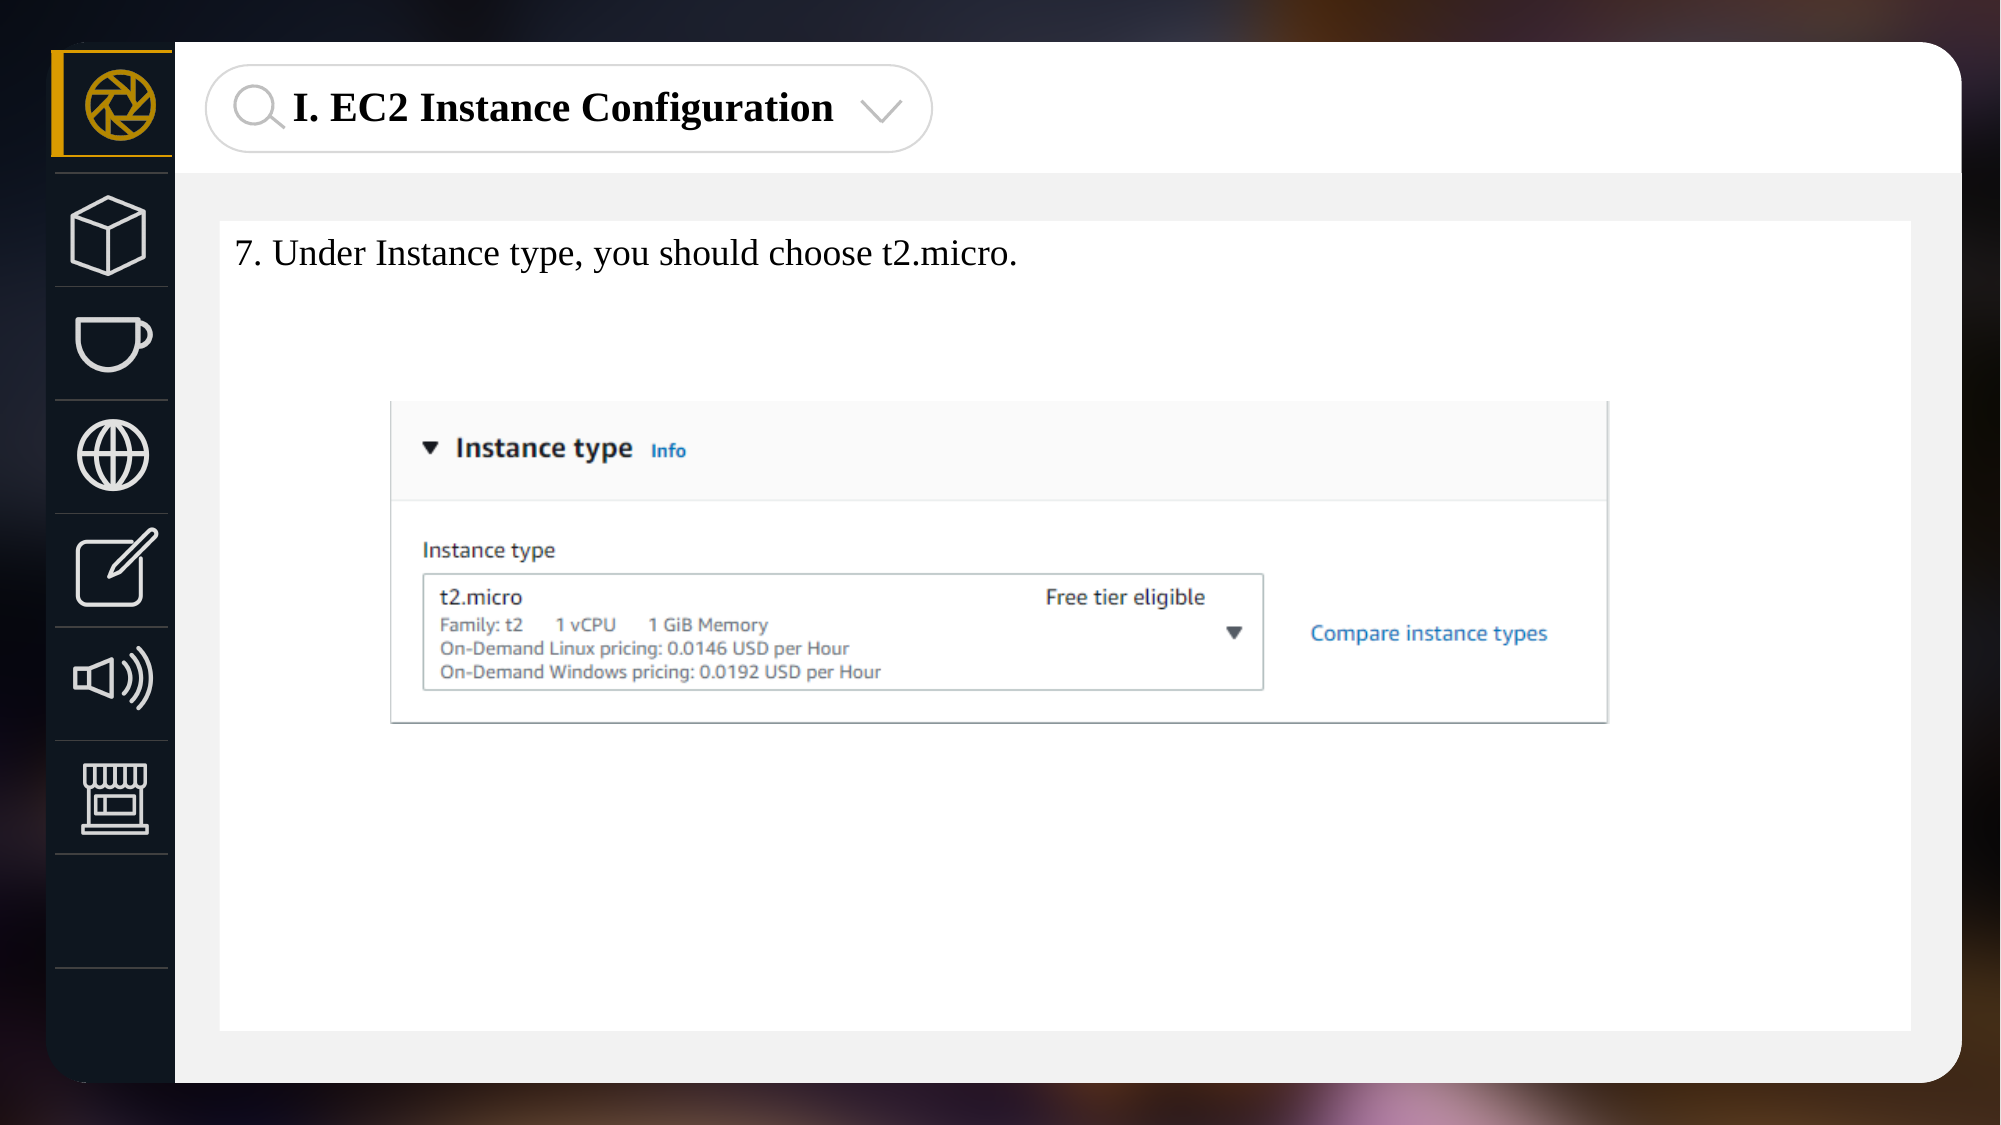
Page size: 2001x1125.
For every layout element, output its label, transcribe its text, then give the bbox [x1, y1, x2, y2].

picture [0, 0, 2001, 1125]
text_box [51, 40, 185, 170]
text_box 7. Under Instance type, you should choose t2.micro. [219, 220, 1498, 281]
text_box AWS [219, 220, 1912, 1032]
text_box I. EC2 Instance Configuration [277, 72, 881, 137]
